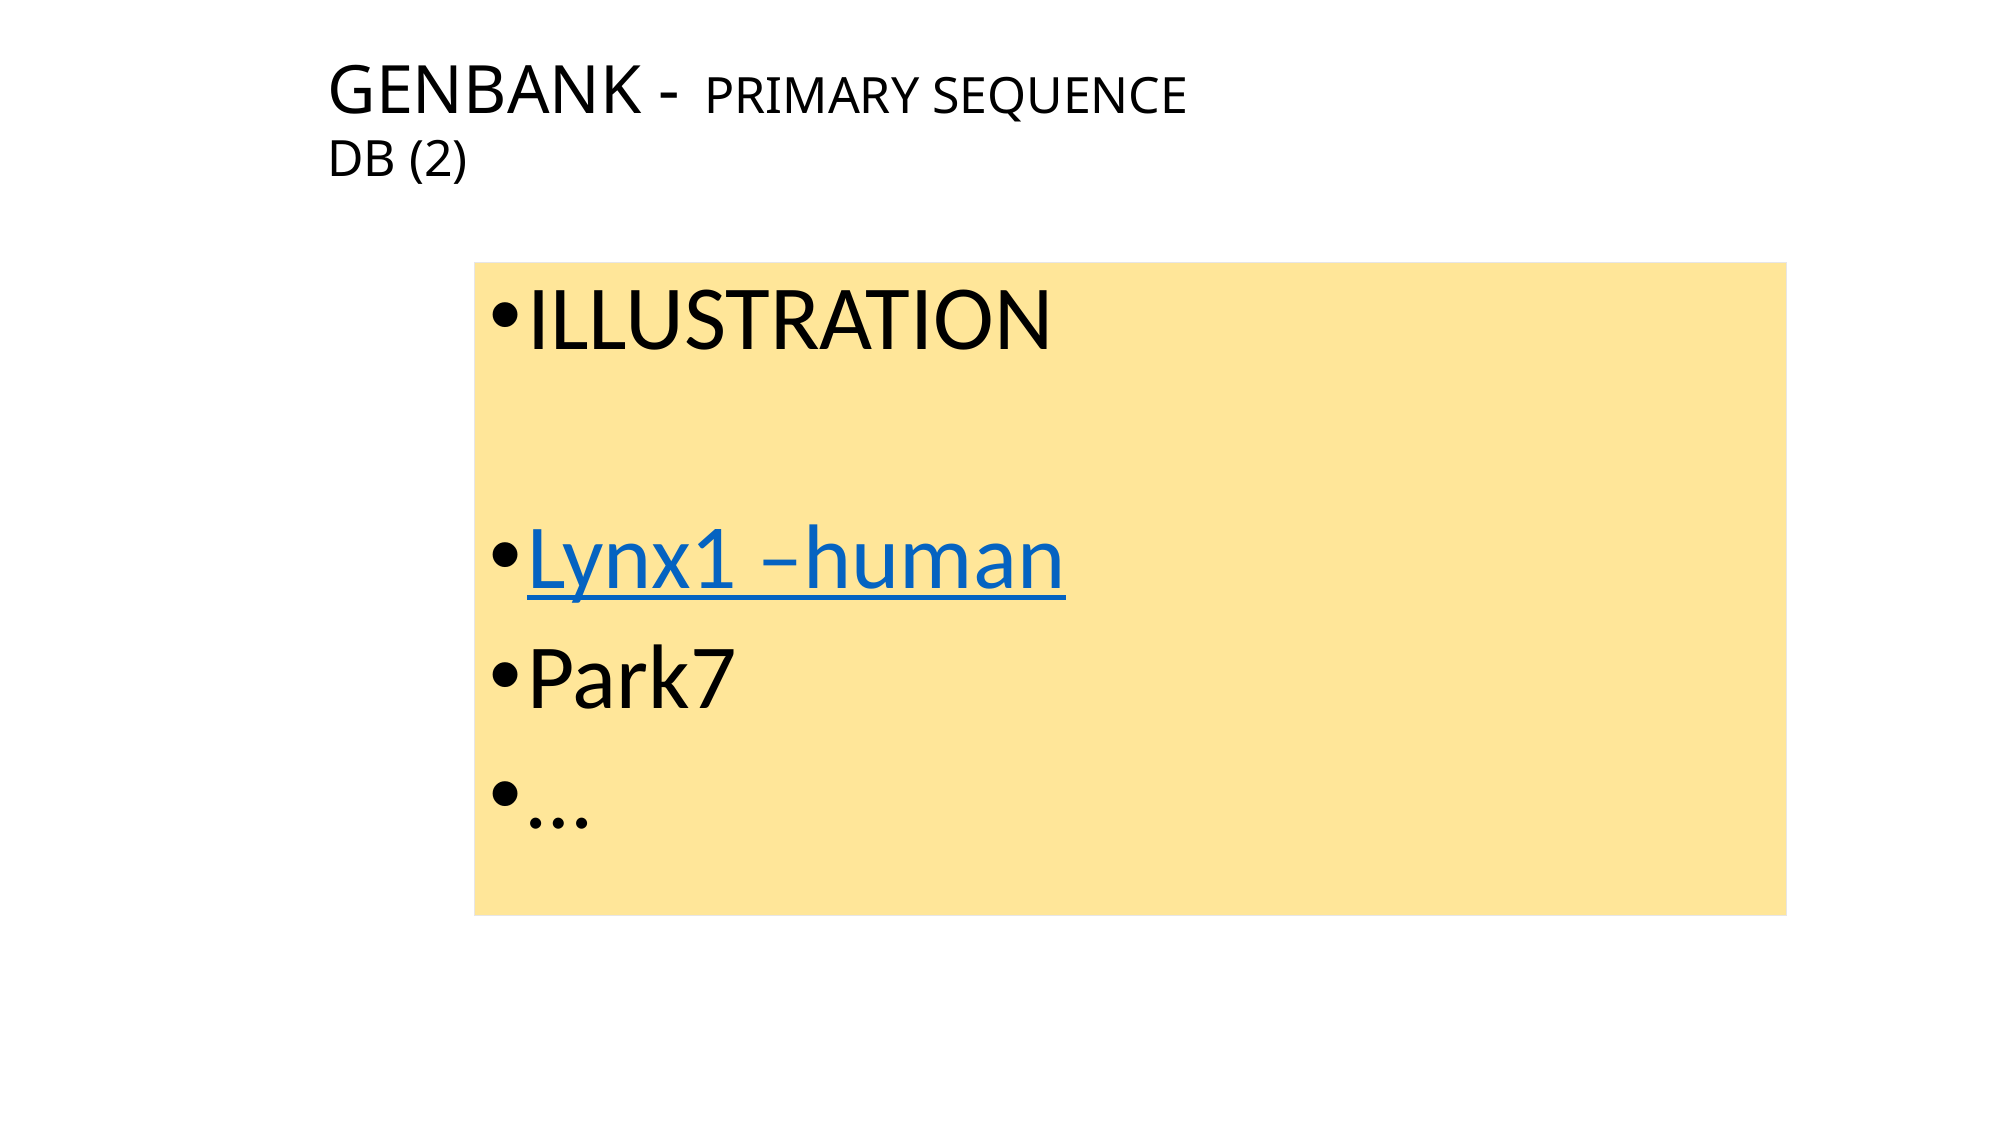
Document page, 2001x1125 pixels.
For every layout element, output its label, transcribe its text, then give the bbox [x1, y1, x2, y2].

title GENBANK - PRIMARY SEQUENCE DB (2) [312, 8, 1223, 212]
list ILLUSTRATION Lynx1 –human Park7 … [474, 262, 1787, 916]
